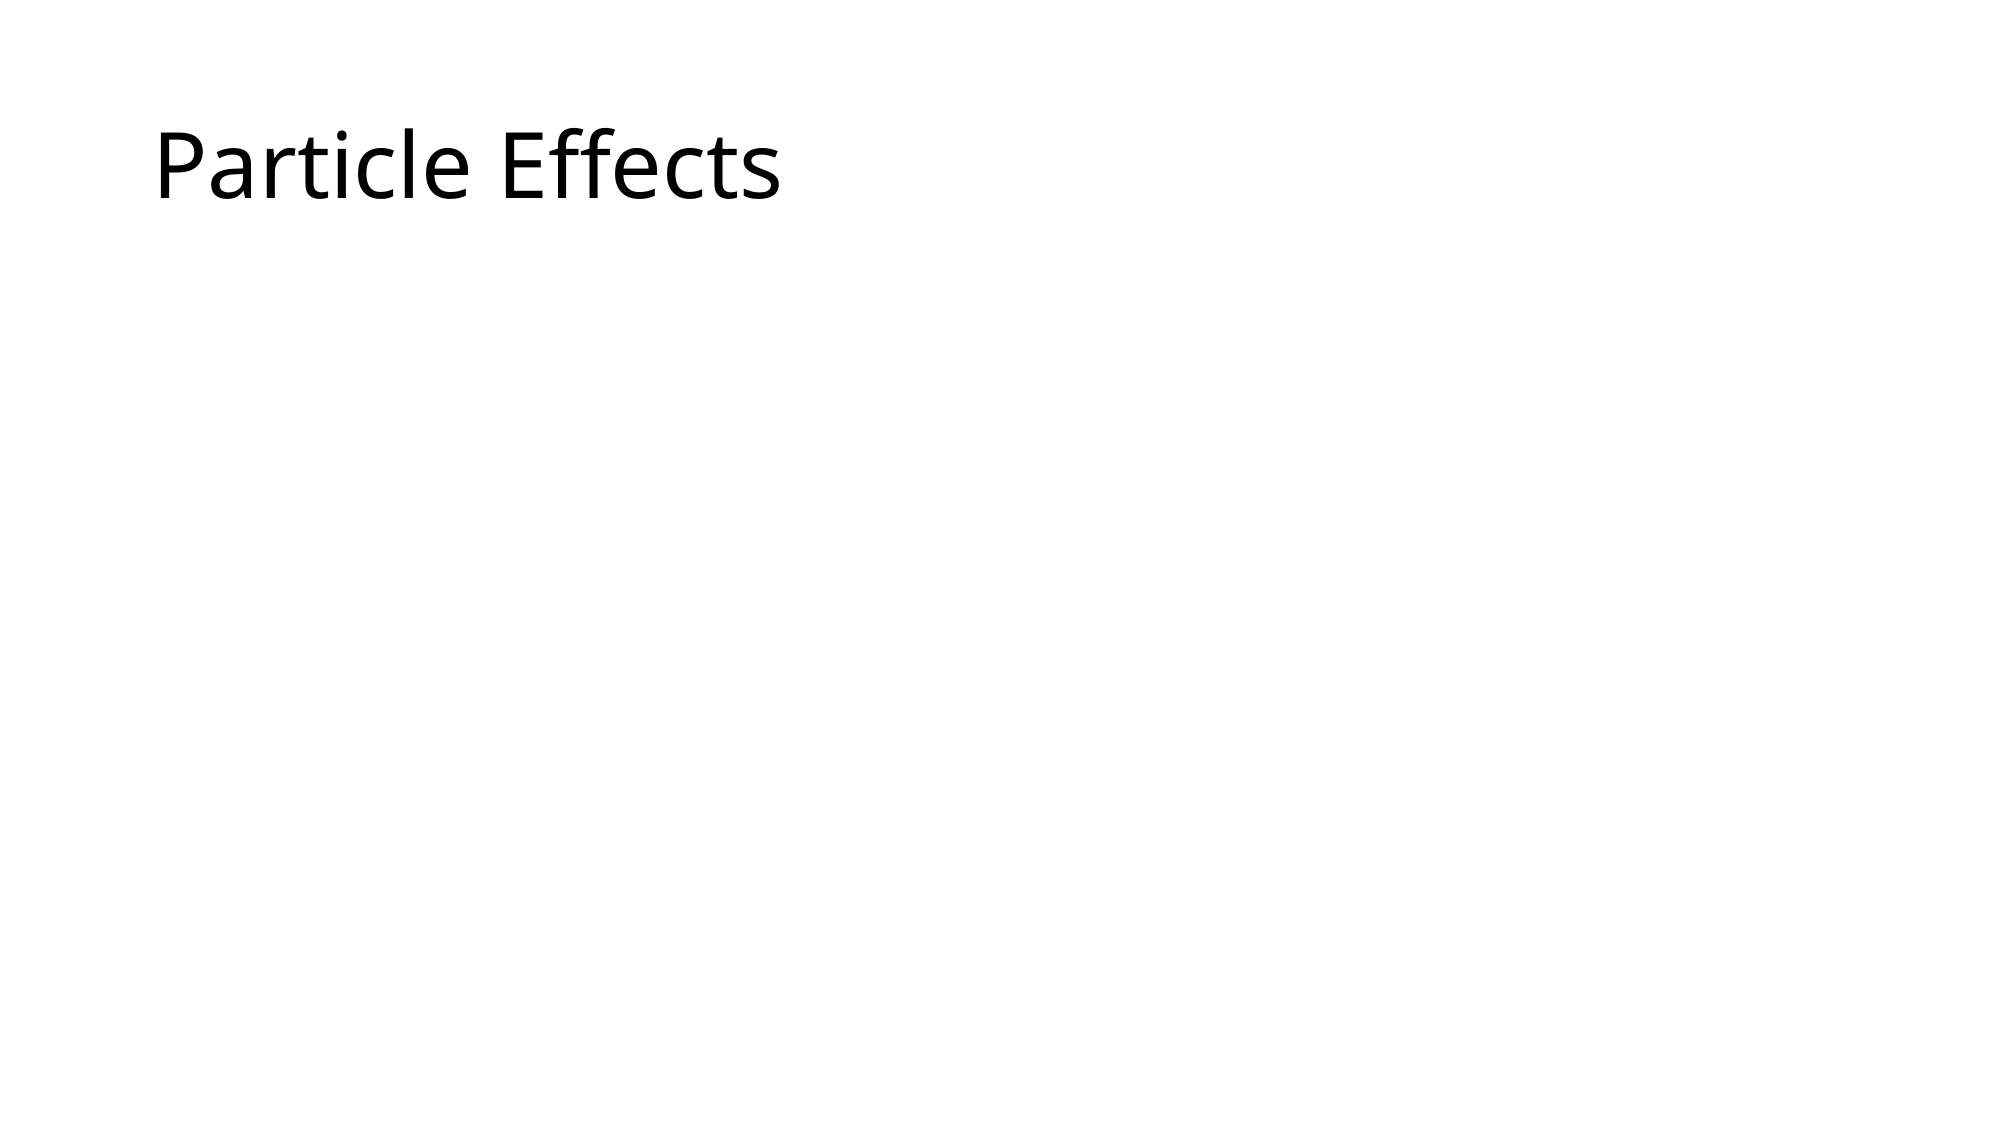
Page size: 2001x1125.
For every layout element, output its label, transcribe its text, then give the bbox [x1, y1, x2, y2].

title Particle Effects [137, 59, 1863, 278]
